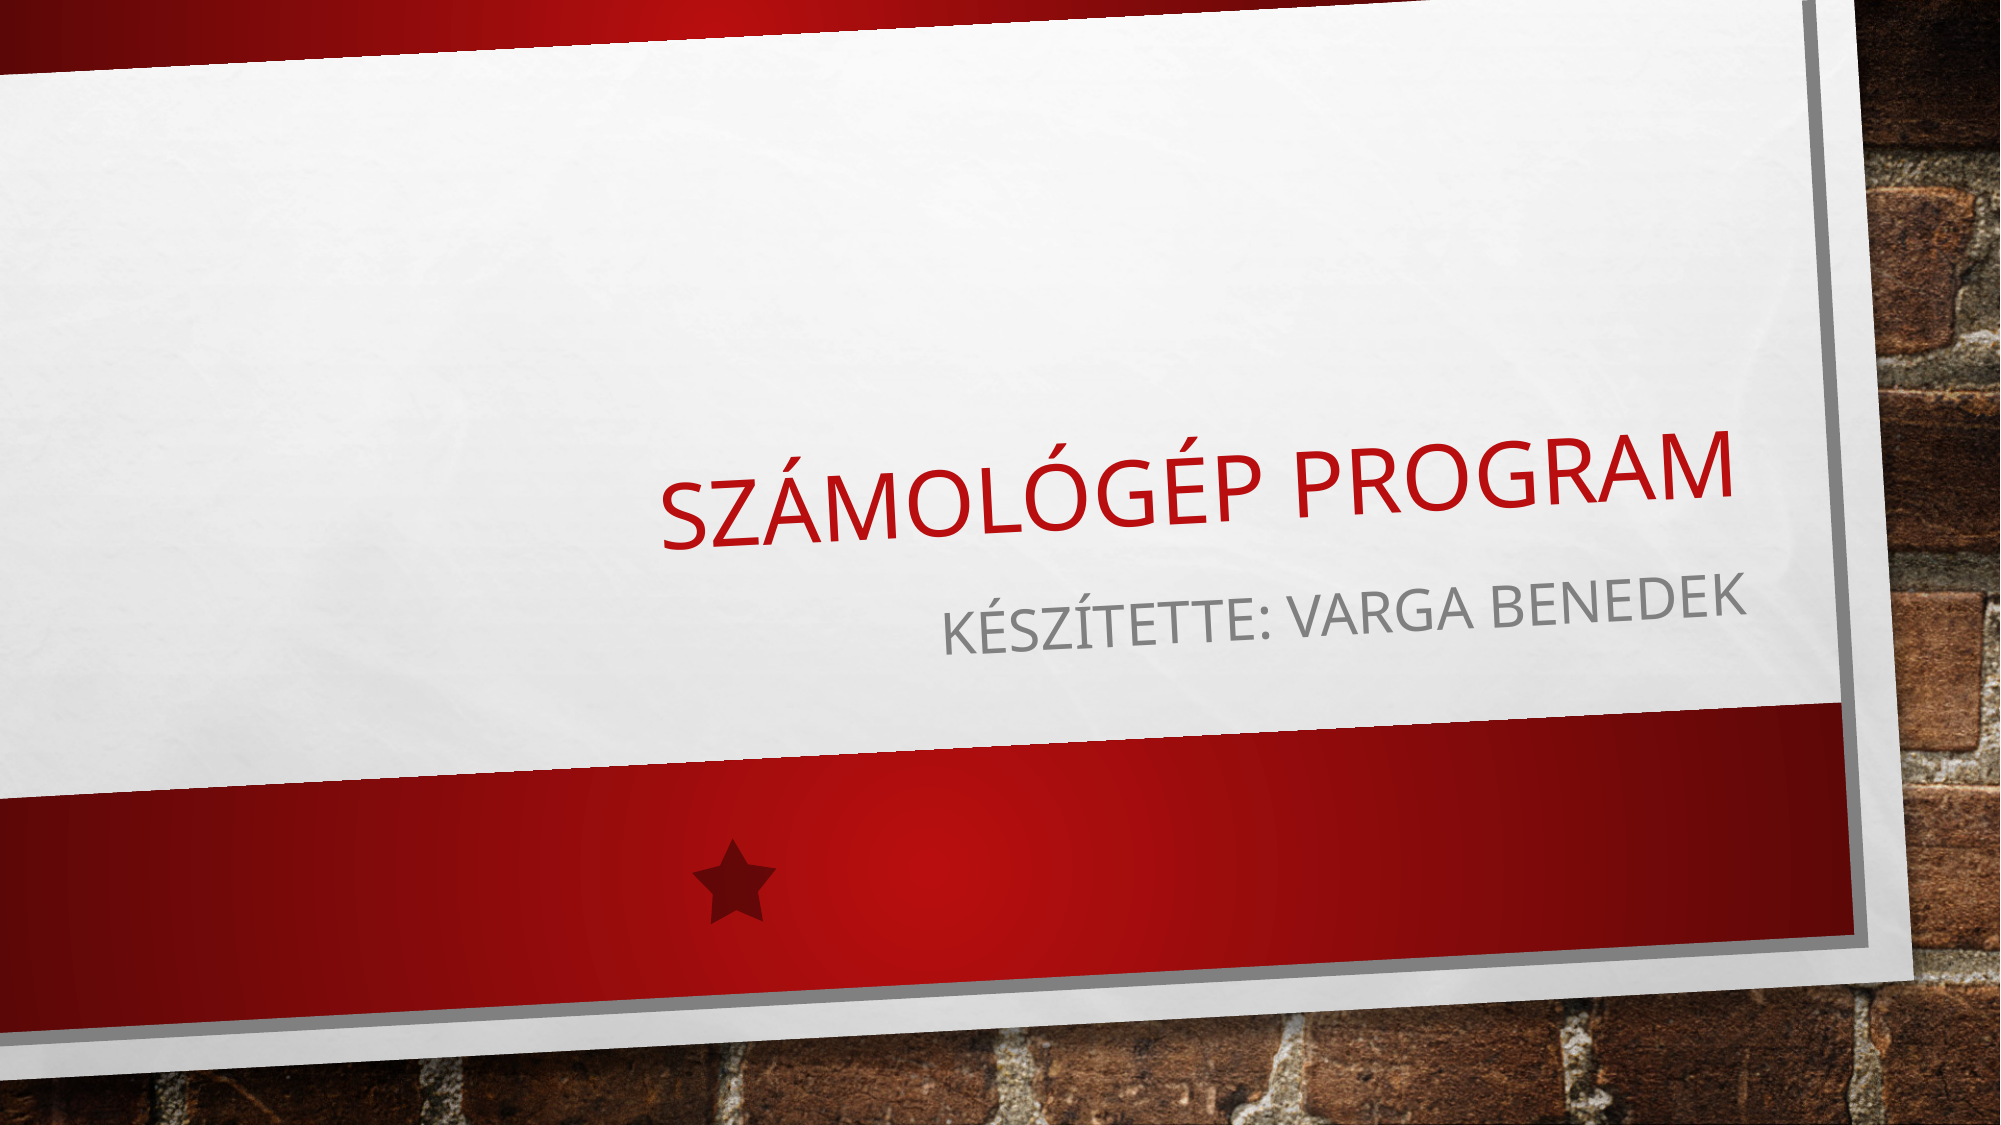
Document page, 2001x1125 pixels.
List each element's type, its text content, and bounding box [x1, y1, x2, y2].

picture [0, 0, 2000, 1125]
title Számológép program [135, 67, 1758, 605]
subtitle Készítette: Varga Benedek [159, 533, 1763, 708]
